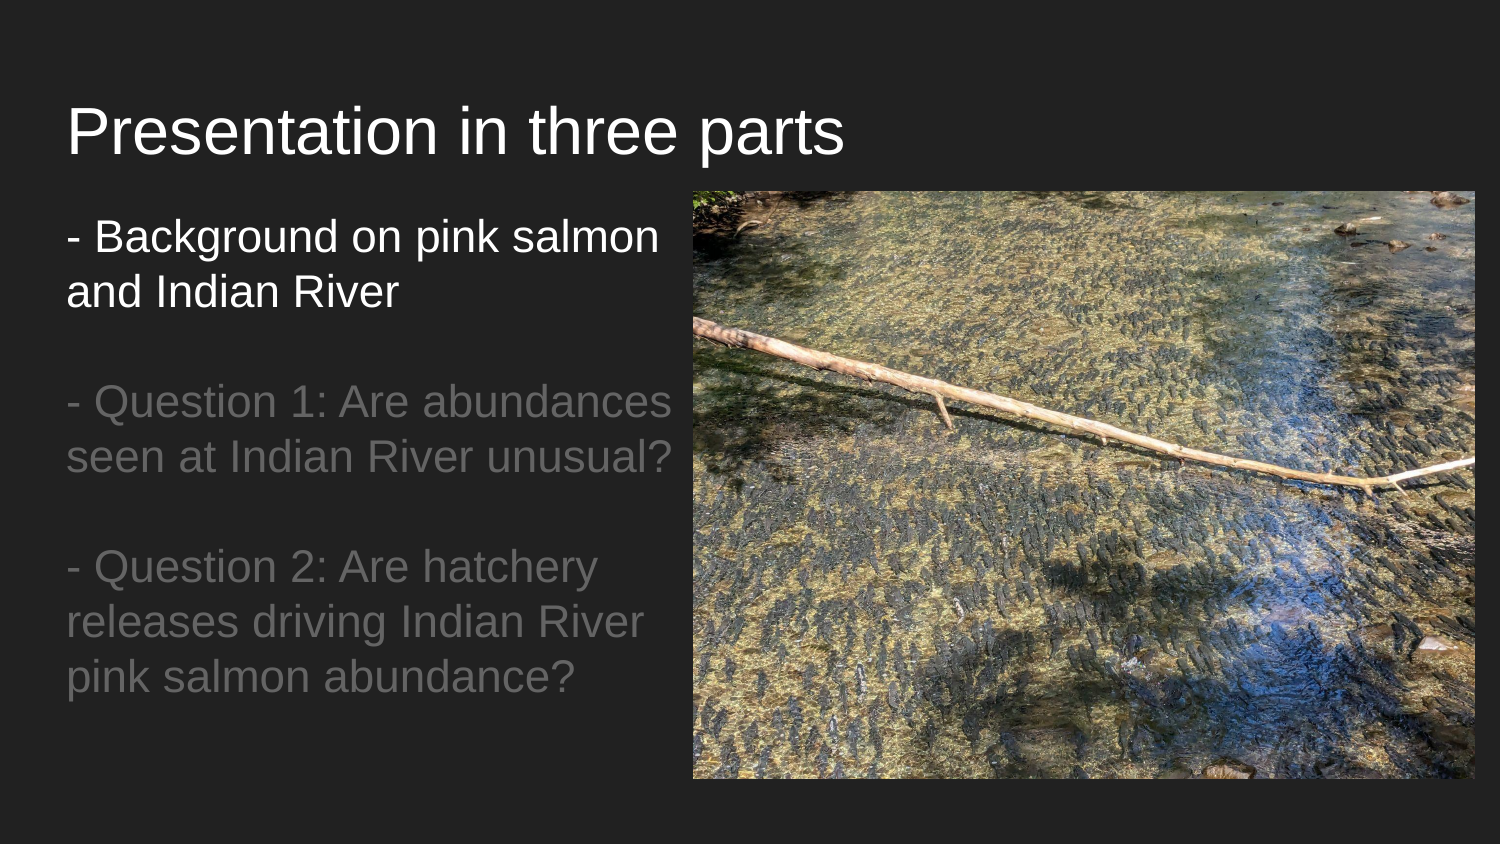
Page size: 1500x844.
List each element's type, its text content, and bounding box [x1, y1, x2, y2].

title Presentation in three parts [51, 72, 1449, 167]
picture [692, 93, 1476, 844]
list - Background on pink salmon and Indian River - Question 1: Are abundances seen at Indian River unusual? - Question 2: Are hatchery releases driving Indian River pink salmon abundance? [51, 191, 694, 844]
